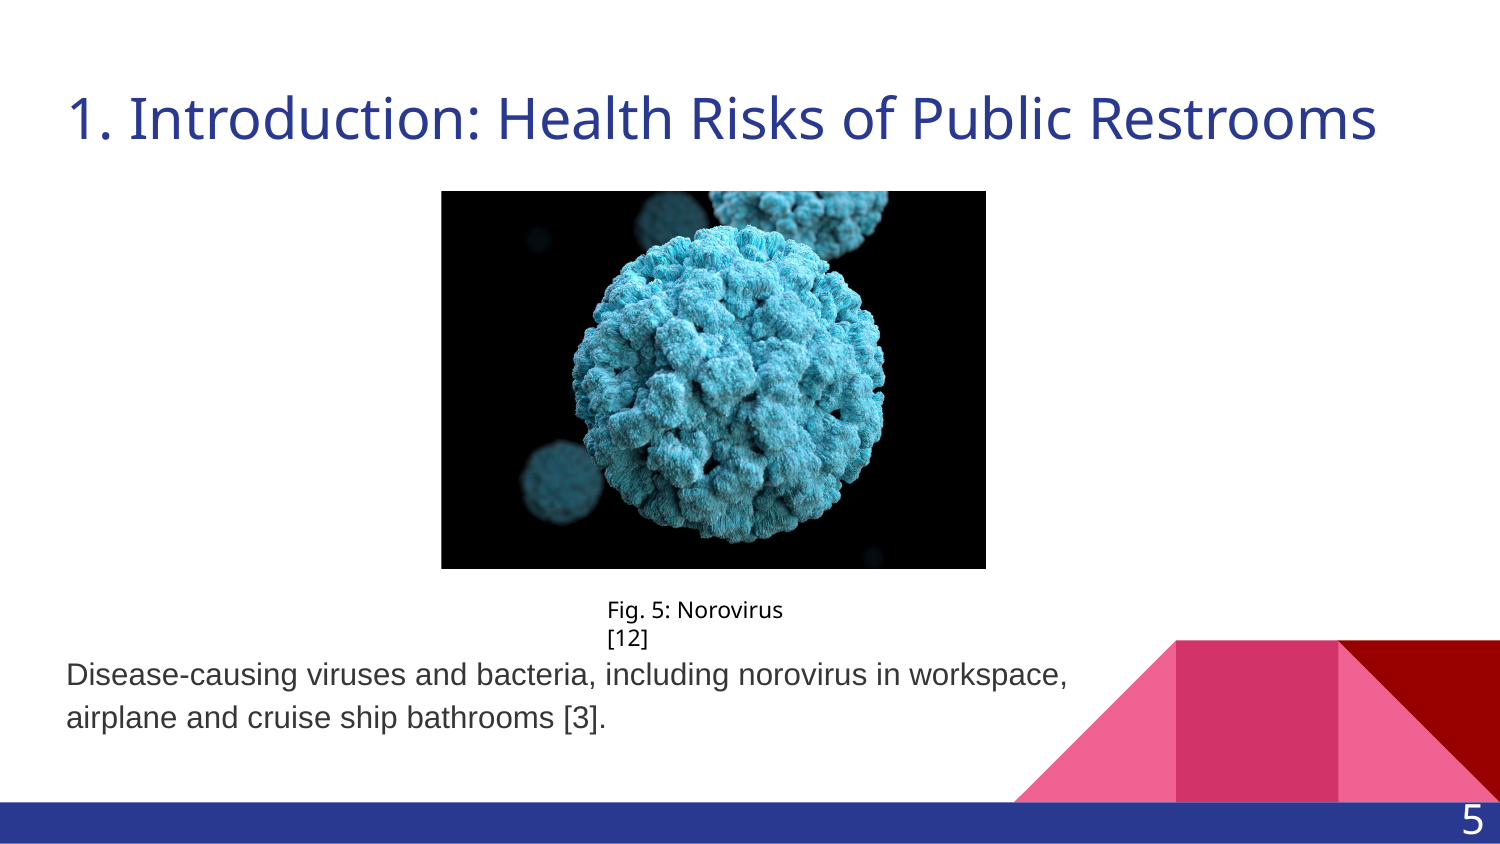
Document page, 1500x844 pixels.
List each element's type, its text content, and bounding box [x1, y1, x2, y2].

slide_number ‹#› [1410, 789, 1500, 844]
list [19, 588, 419, 844]
text_box Fig. 5: Norovirus [12] [592, 580, 846, 666]
title 1. Introduction: Health Risks of Public Restrooms [51, 67, 1449, 167]
text_box Disease-causing viruses and bacteria, including norovirus in workspace, airplane and cruise ship bathrooms [3]. [51, 633, 1126, 816]
picture [441, 178, 1028, 570]
